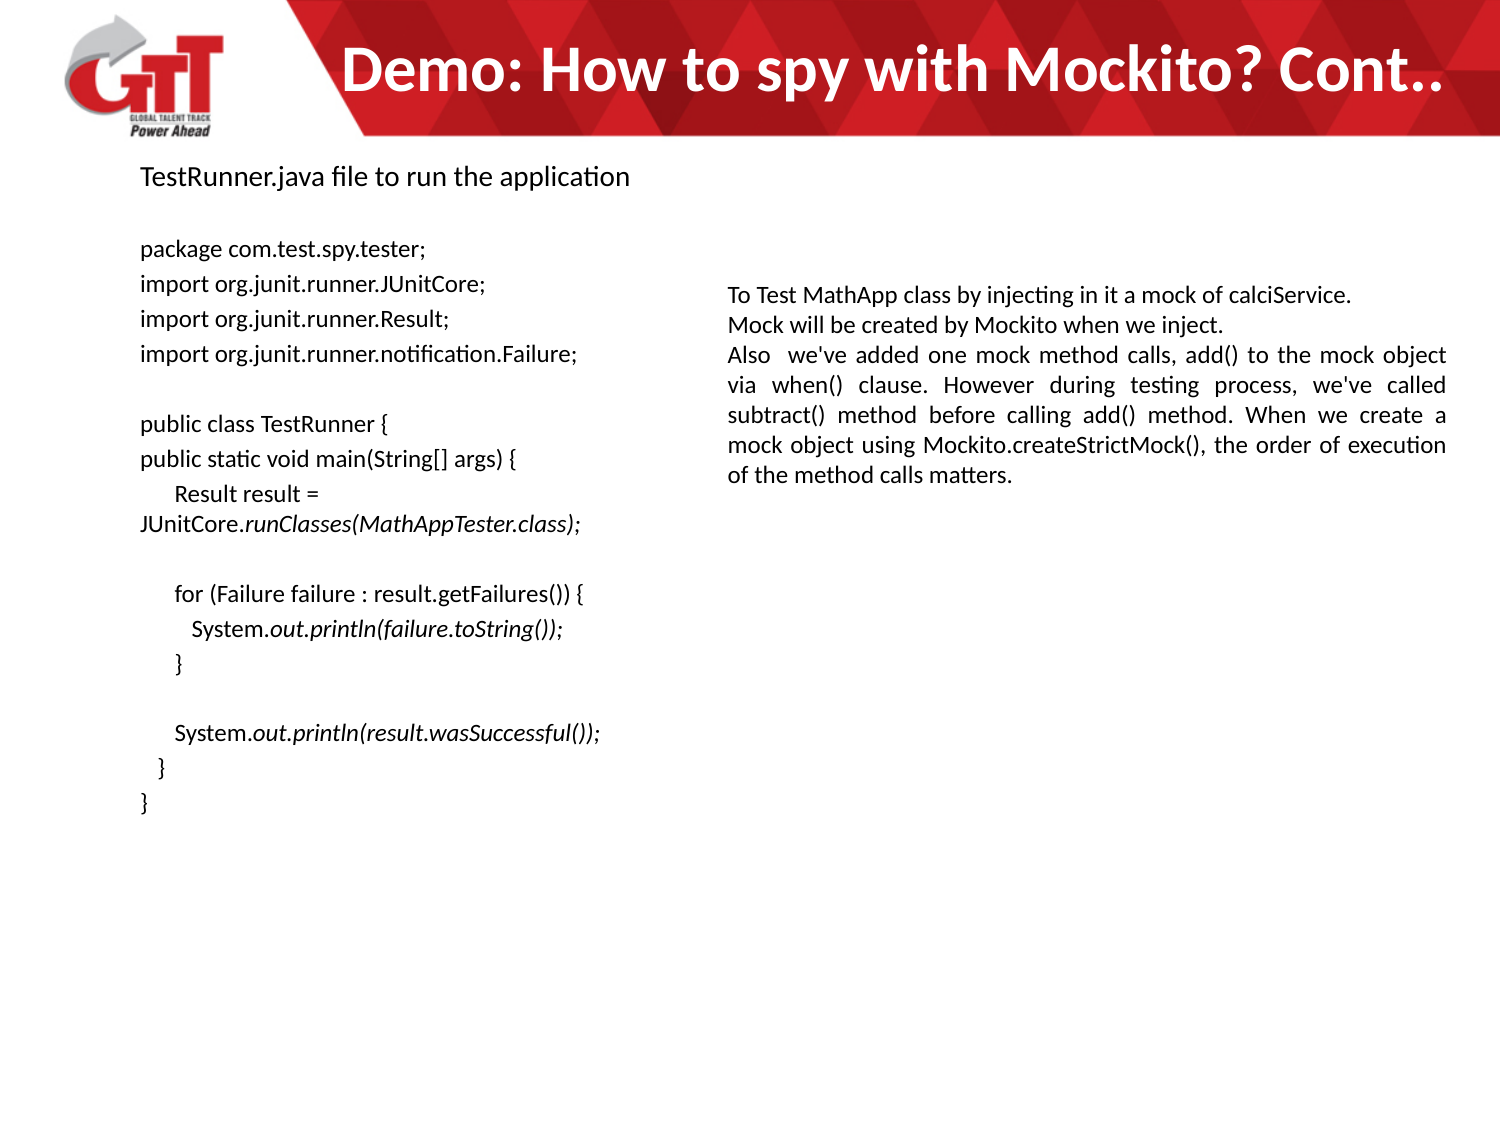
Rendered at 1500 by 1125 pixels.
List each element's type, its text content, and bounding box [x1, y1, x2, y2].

text_box To Test MathApp class by injecting in it a mock of calciService. Mock will be created by Mockito when we inject. Also we've added one mock method calls, add() to the mock object via when() clause. However during testing process, we've called subtract() method before calling add() method. When we create a mock object using Mockito.createStrictMock(), the order of execution of the method calls matters. [713, 271, 1463, 556]
picture [0, 0, 1500, 1125]
title Demo: How to spy with Mockito? Cont.. [324, 12, 1463, 118]
list TestRunner.java file to run the application package com.test.spy.tester; import org.junit.runner.JUnitCore; import org.junit.runner.Result; import org.junit.runner.notification.Failure; public class TestRunner { public static void main(String[] args) { Result result = JUnitCore.runClasses(MathAppTester.class); for (Failure failure : result.getFailures()) { System.out.println(failure.toString()); } System.out.println(result.wasSuccessful()); } } [125, 149, 725, 943]
